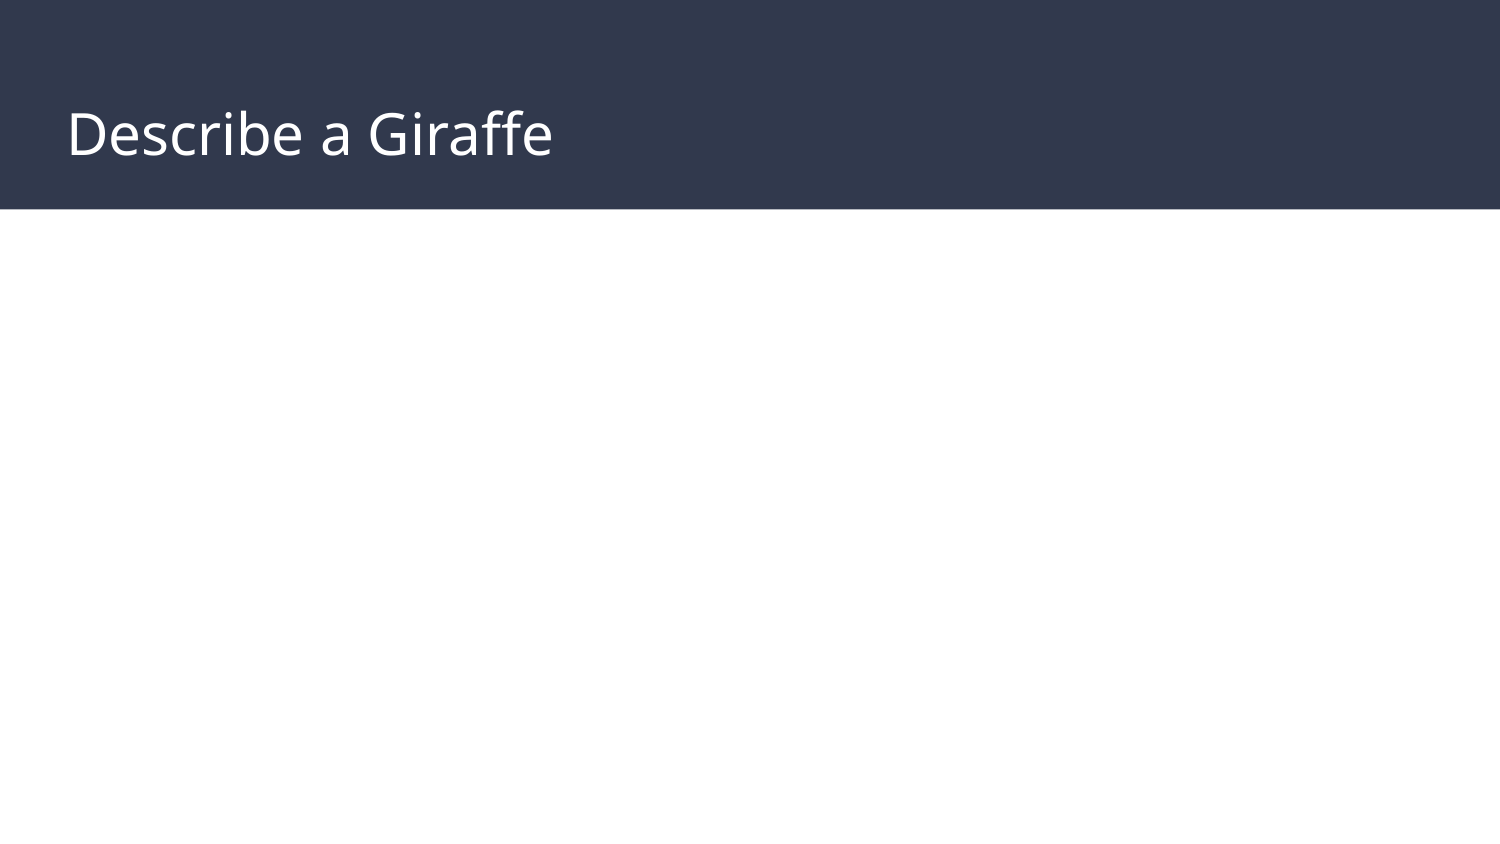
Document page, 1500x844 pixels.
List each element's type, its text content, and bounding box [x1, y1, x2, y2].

title Describe a Giraffe [51, 82, 1449, 185]
